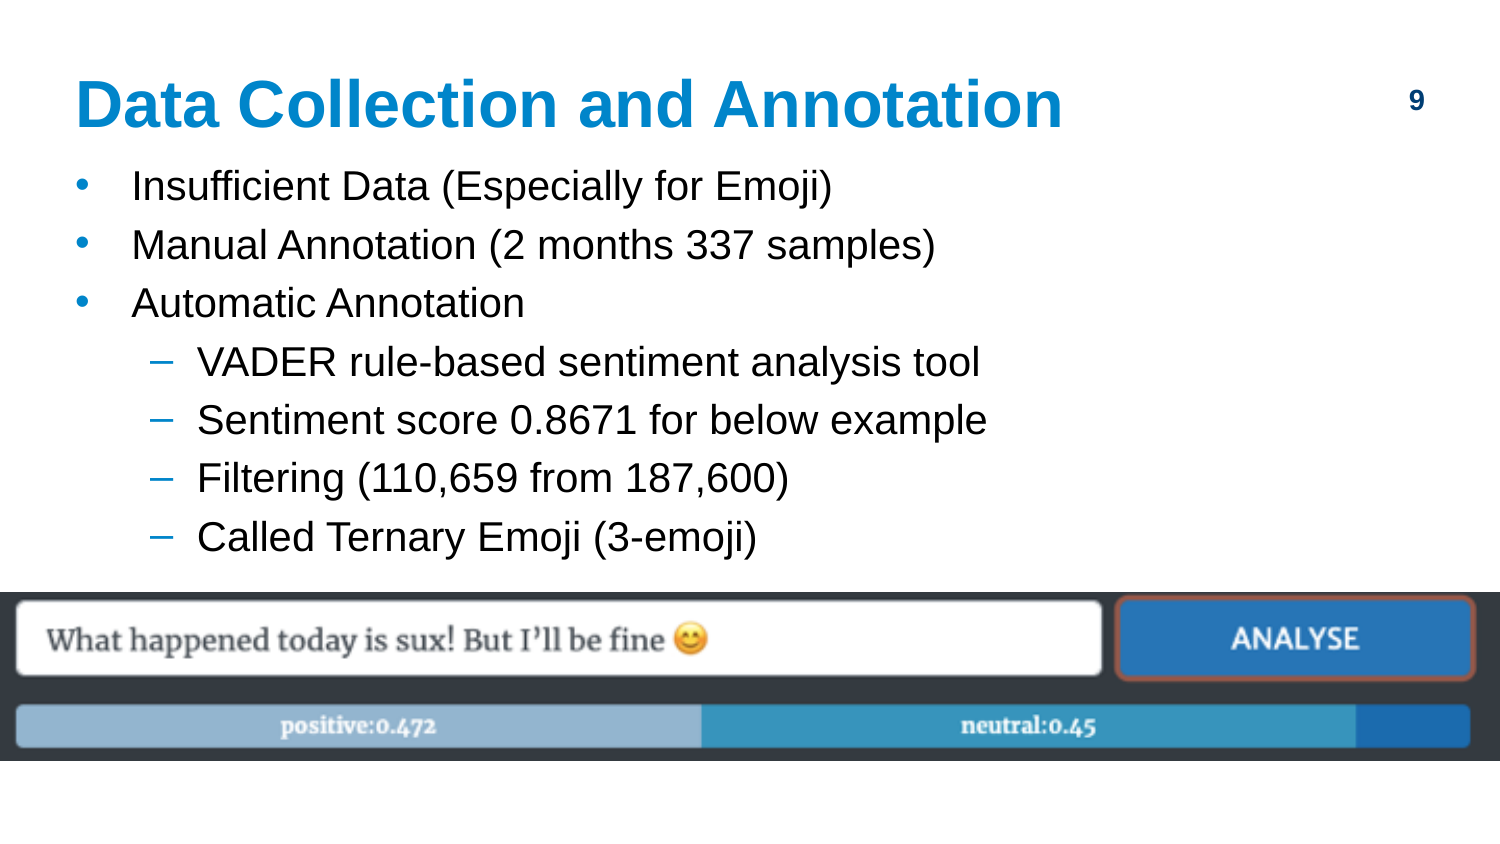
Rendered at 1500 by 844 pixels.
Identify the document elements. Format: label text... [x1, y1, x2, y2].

picture [0, 591, 1500, 762]
title Data Collection and Annotation [75, 65, 1425, 128]
list 9 [1075, 81, 1425, 120]
list Insufficient Data (Especially for Emoji) Manual Annotation (2 months 337 samples) Automatic Annotation VADER rule-based sentiment analysis tool Sentiment score 0.8671 for below example Filtering (110,659 from 187,600) Called Ternary Emoji (3-emoji) [75, 159, 1286, 285]
